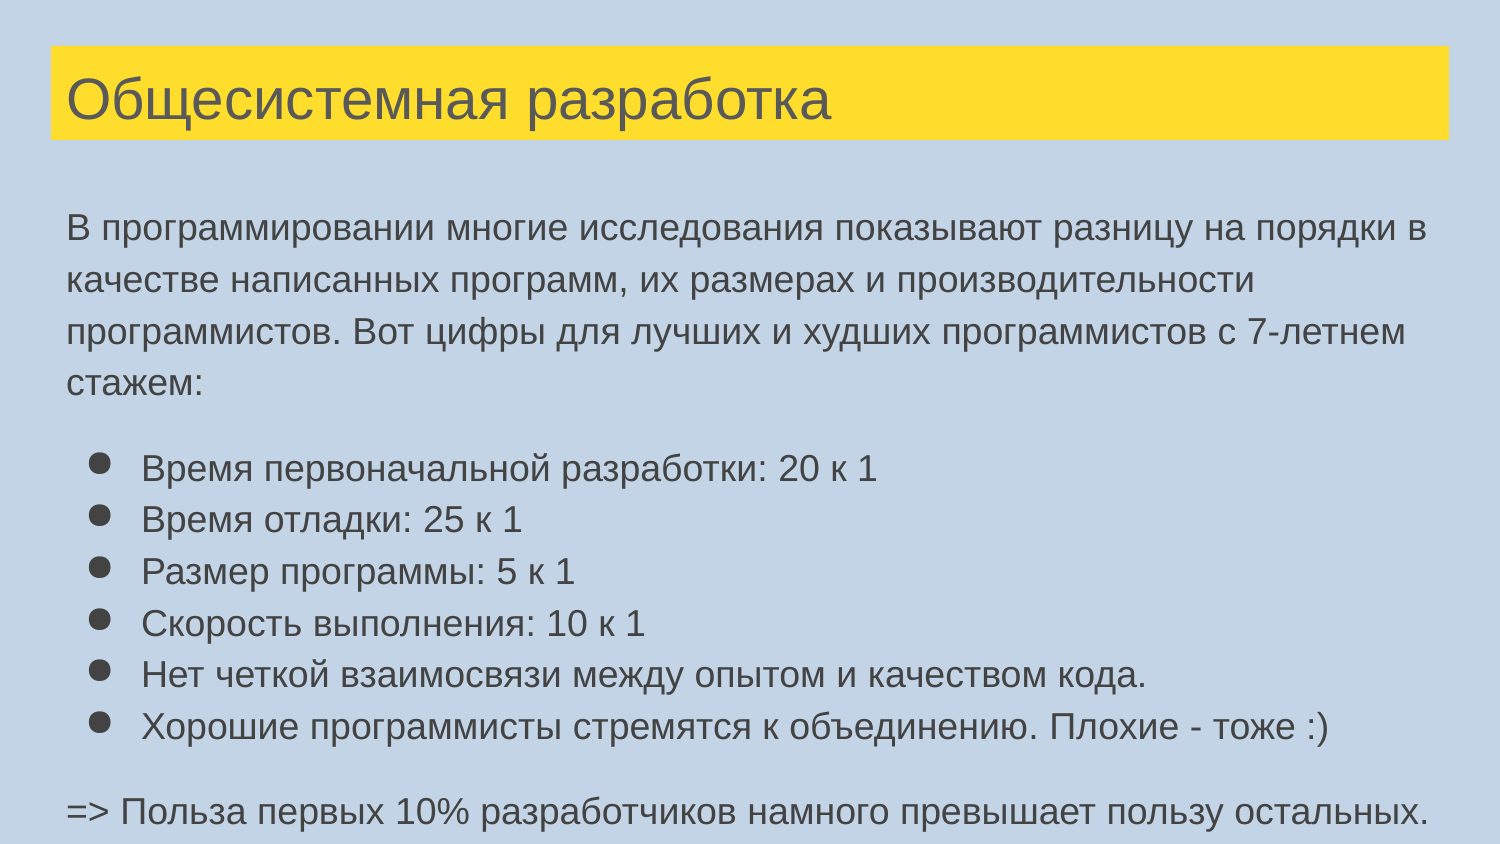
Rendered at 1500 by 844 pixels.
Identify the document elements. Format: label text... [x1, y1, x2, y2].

list В программировании многие исследования показывают разницу на порядки в качестве написанных программ, их размерах и производительности программистов. Вот цифры для лучших и худших программистов с 7-летнем стажем: Время первоначальной разработки: 20 к 1 Время отладки: 25 к 1 Размер программы: 5 к 1 Скорость выполнения: 10 к 1 Нет четкой взаимосвязи между опытом и качеством кода. Хорошие программисты стремятся к объединению. Плохие - тоже :) => Польза первых 10% разработчиков намного превышает пользу остальных. [51, 181, 1449, 740]
title Общесистемная разработка [51, 45, 1449, 140]
